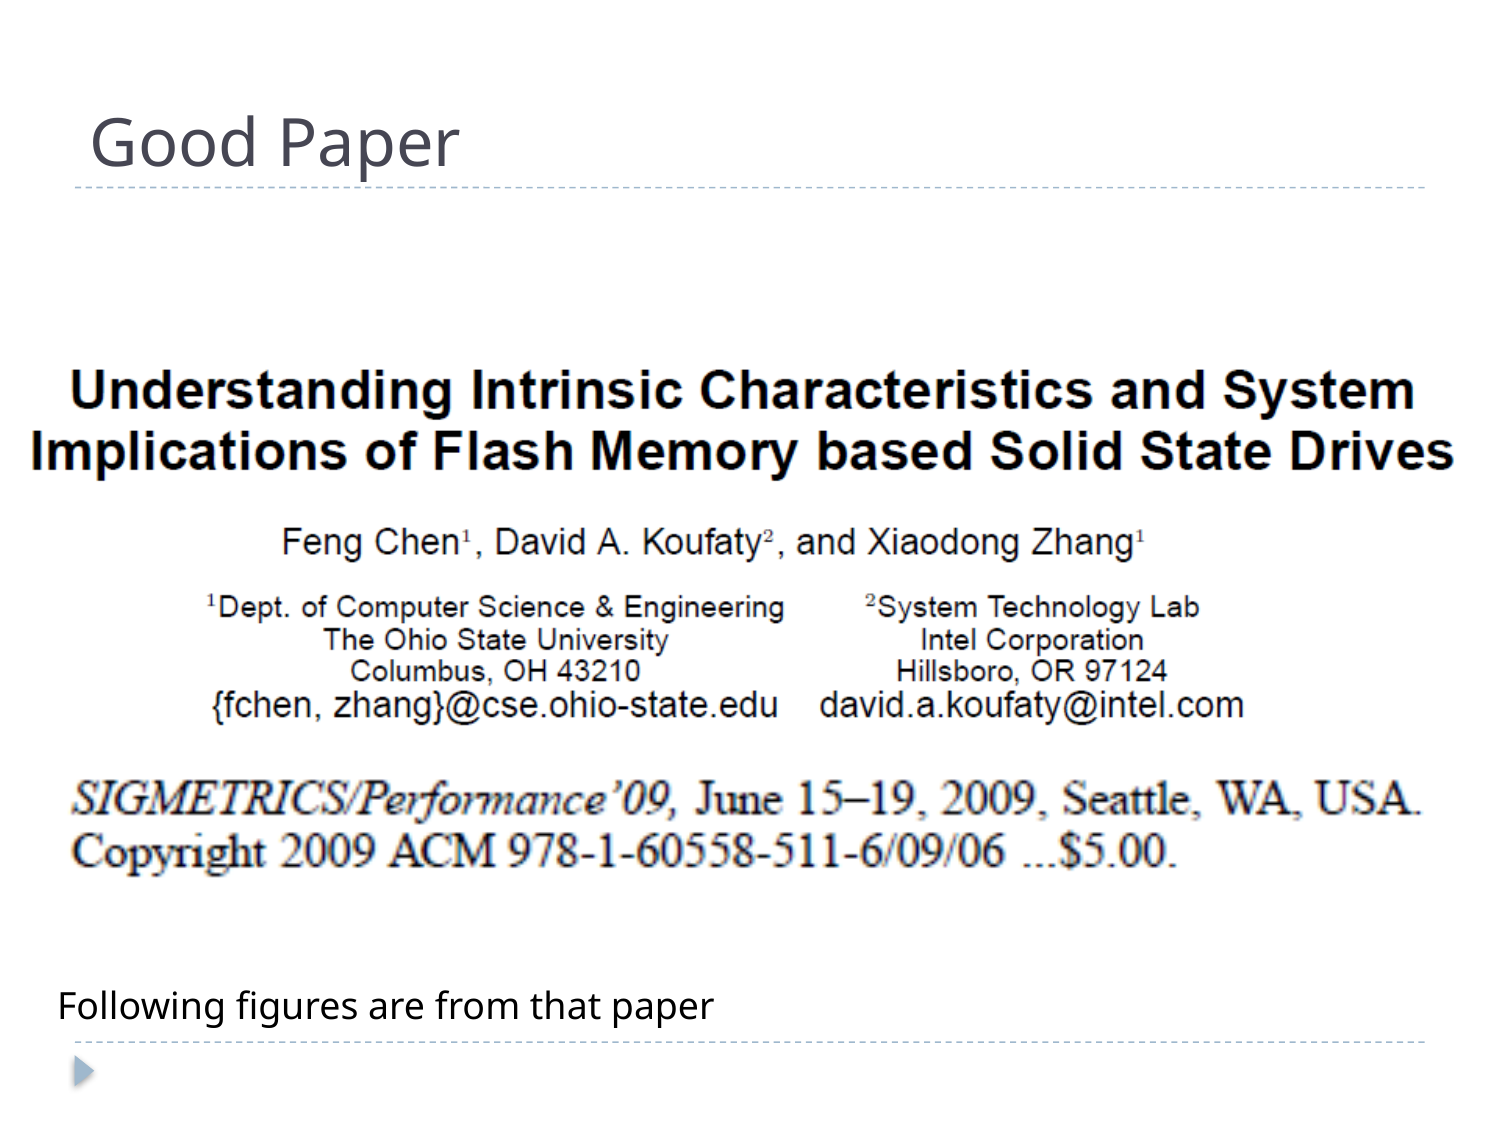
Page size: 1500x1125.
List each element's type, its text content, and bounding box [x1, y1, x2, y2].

text_box Following figures are from that paper [42, 974, 730, 1035]
title Good Paper [75, 24, 1425, 188]
picture [54, 768, 1455, 897]
picture [0, 359, 1500, 766]
